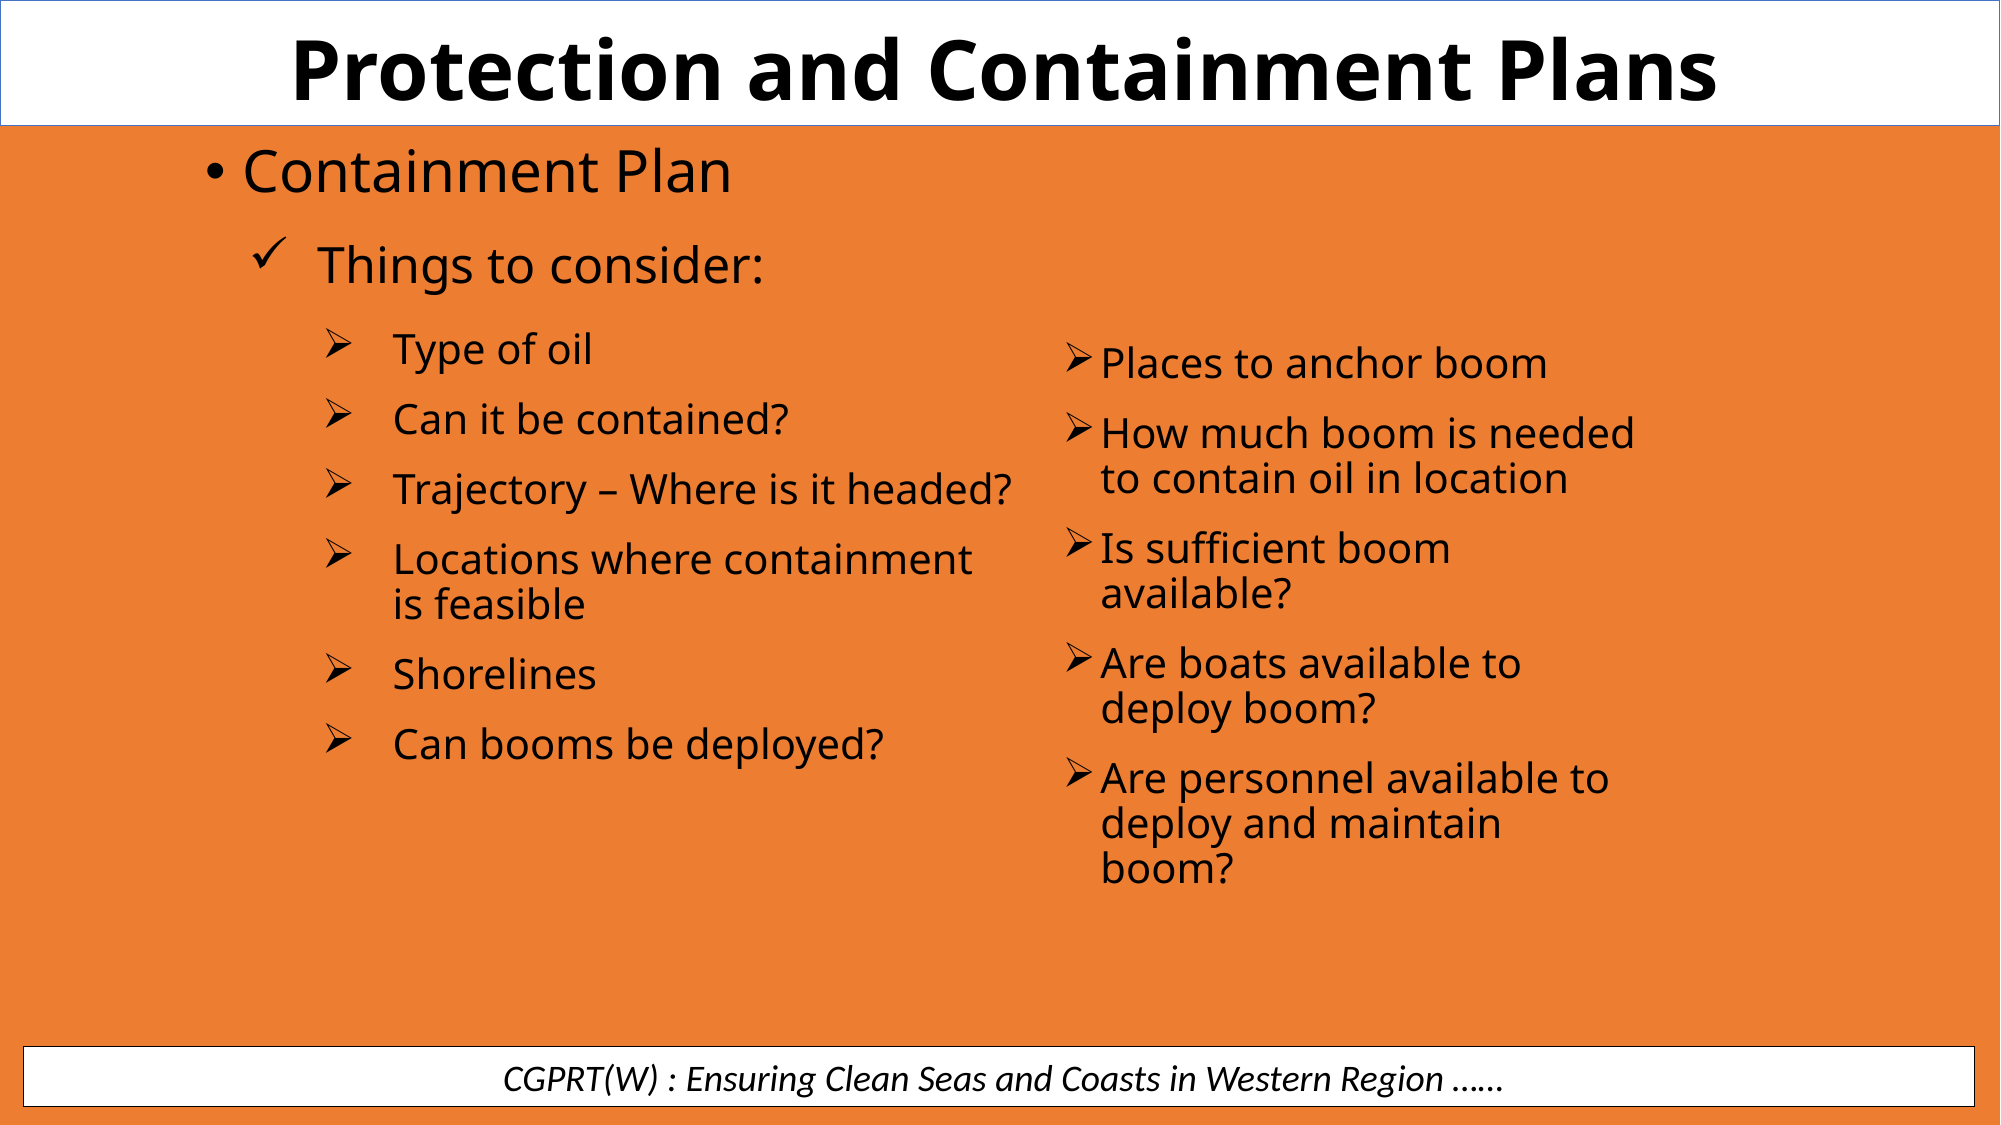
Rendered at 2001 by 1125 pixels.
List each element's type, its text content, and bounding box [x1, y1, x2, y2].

text_box Containment Plan Things to consider: Type of oil Can it be contained? Trajectory – Where is it headed? Locations where containment is feasible Shorelines Can booms be deployed? [190, 134, 1028, 991]
text_box CGPRT(W) : Ensuring Clean Seas and Coasts in Western Region …… [23, 1046, 1975, 1107]
text_box Protection and Containment Plans [265, 21, 1745, 114]
text_box Places to anchor boom How much boom is needed to contain oil in location Is sufficient boom available? Are boats available to deploy boom? Are personnel available to deploy and maintain boom? [1047, 335, 1657, 941]
text_box [0, 0, 2000, 126]
